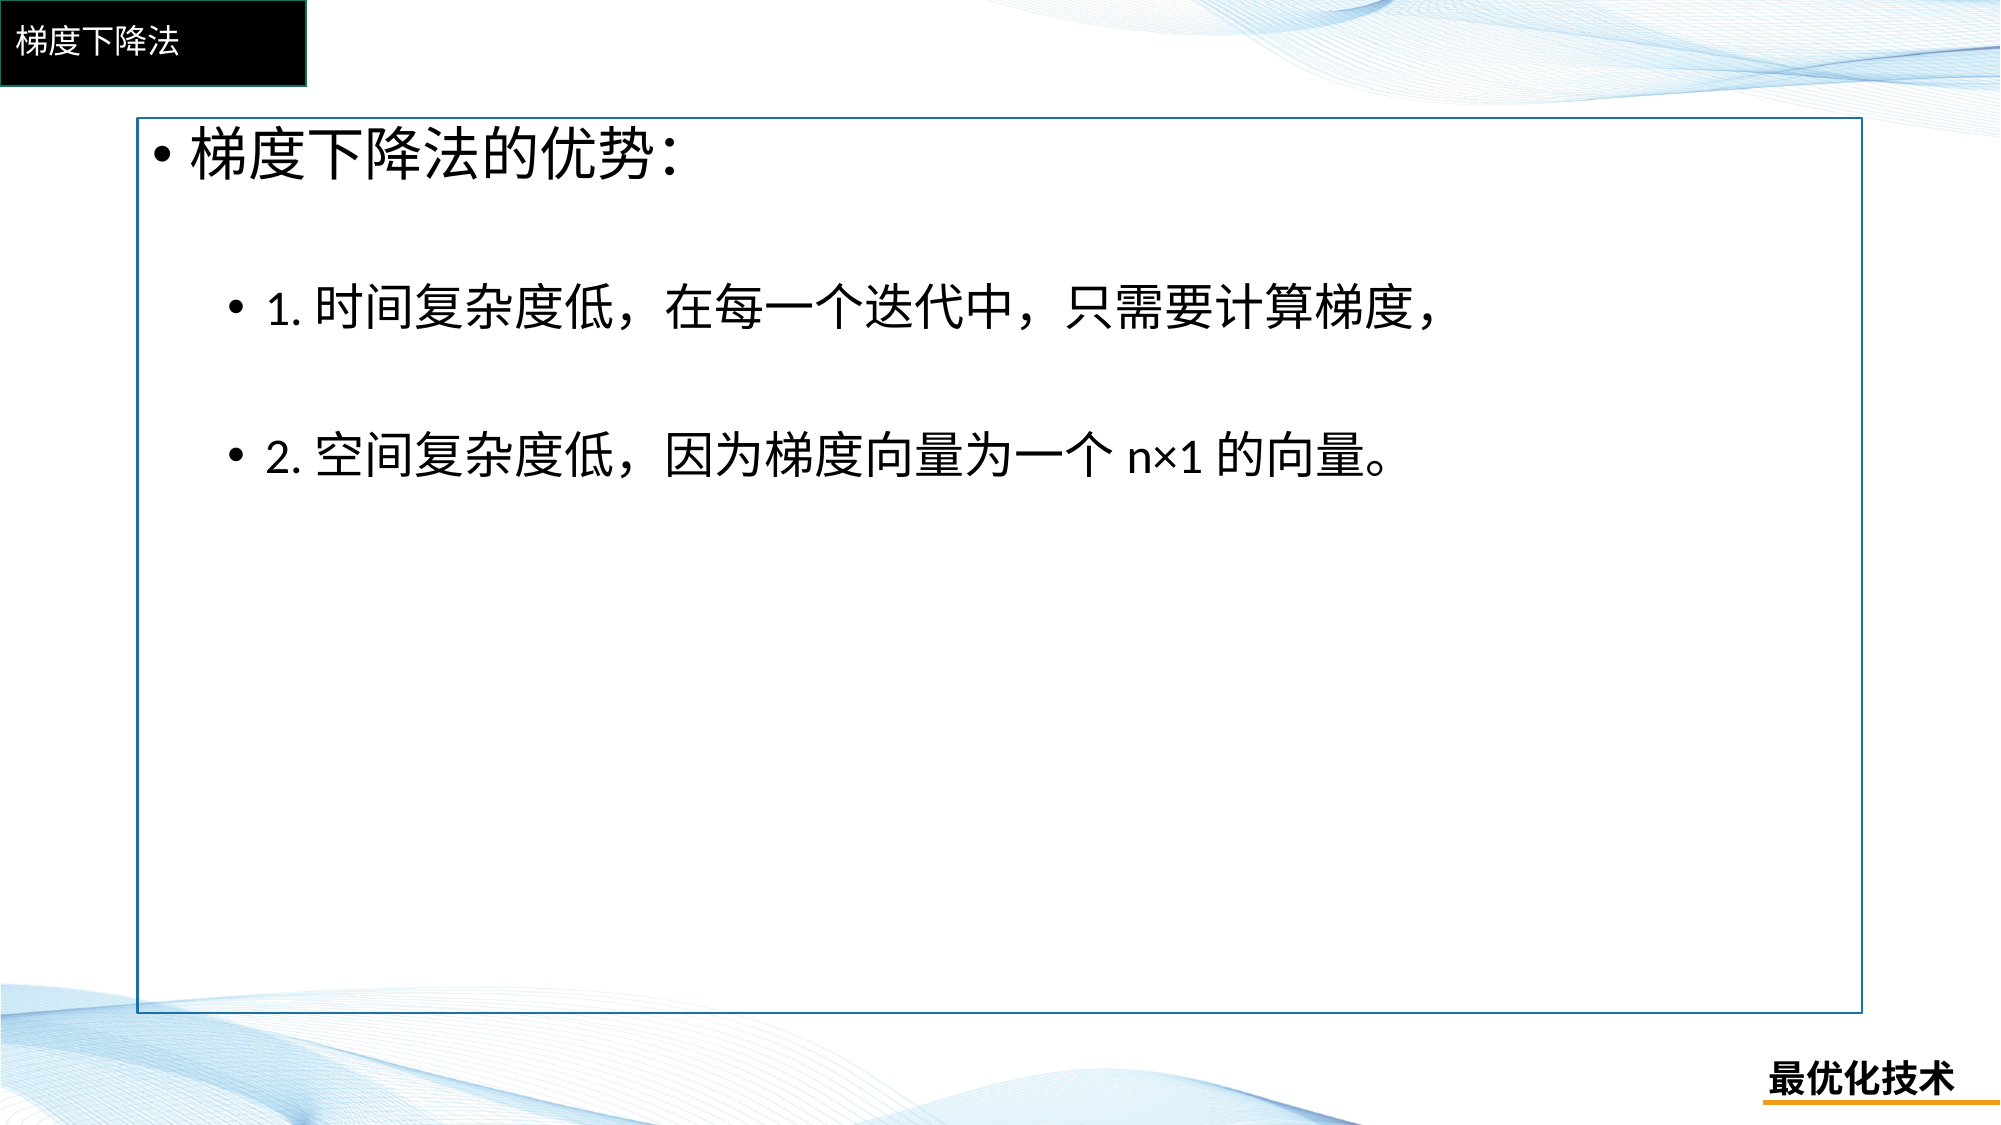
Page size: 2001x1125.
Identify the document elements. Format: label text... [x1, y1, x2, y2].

list 梯度下降法的优势： 1.时间复杂度低，在每一个迭代中，只需要计算梯度， 2.空间复杂度低，因为梯度向量为一个n×1的向量。 [136, 117, 1863, 1014]
picture [885, 1, 1999, 148]
title 梯度下降法 [0, 0, 1725, 86]
picture [2, 977, 1590, 1125]
